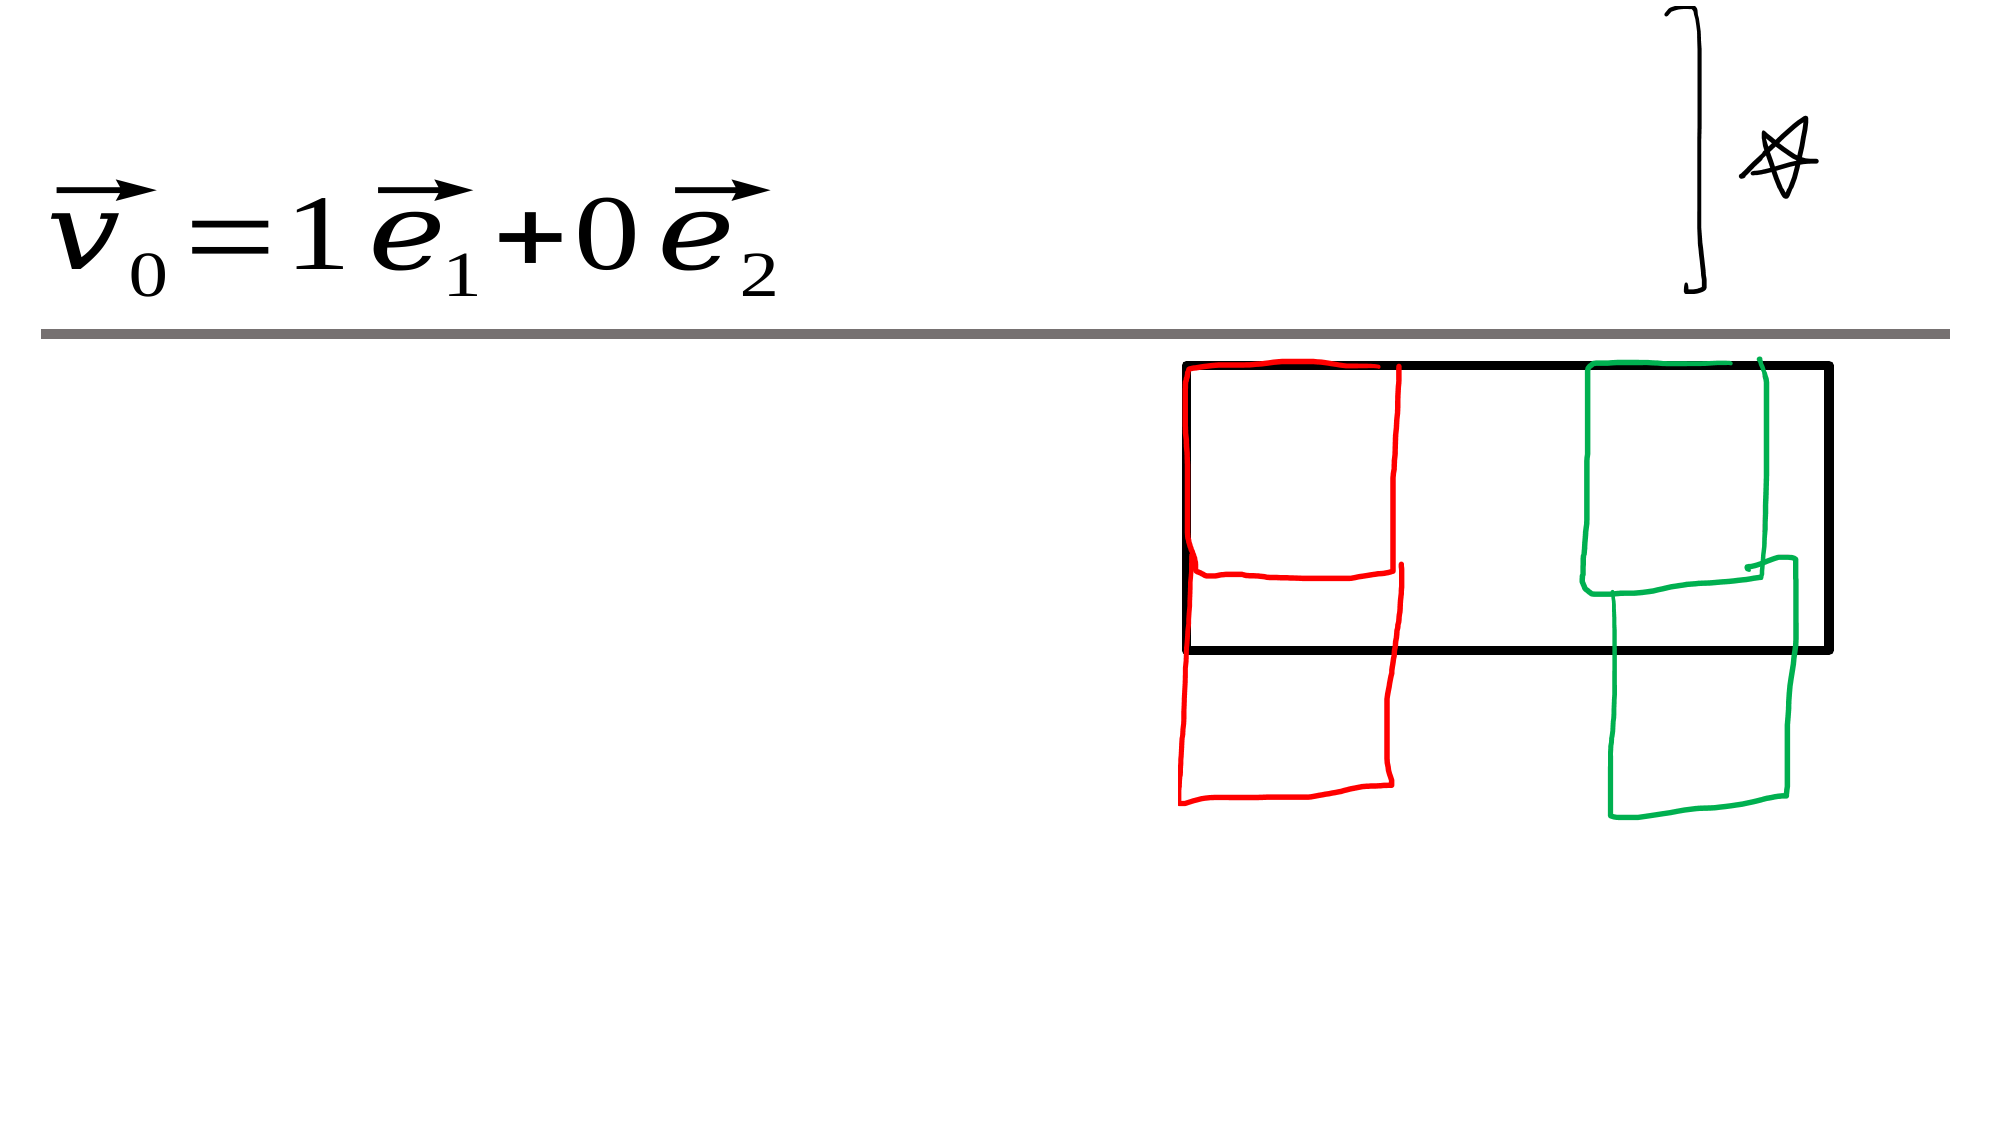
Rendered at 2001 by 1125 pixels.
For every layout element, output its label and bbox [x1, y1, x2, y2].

picture [1178, 335, 1828, 829]
picture [1178, 6, 1828, 333]
